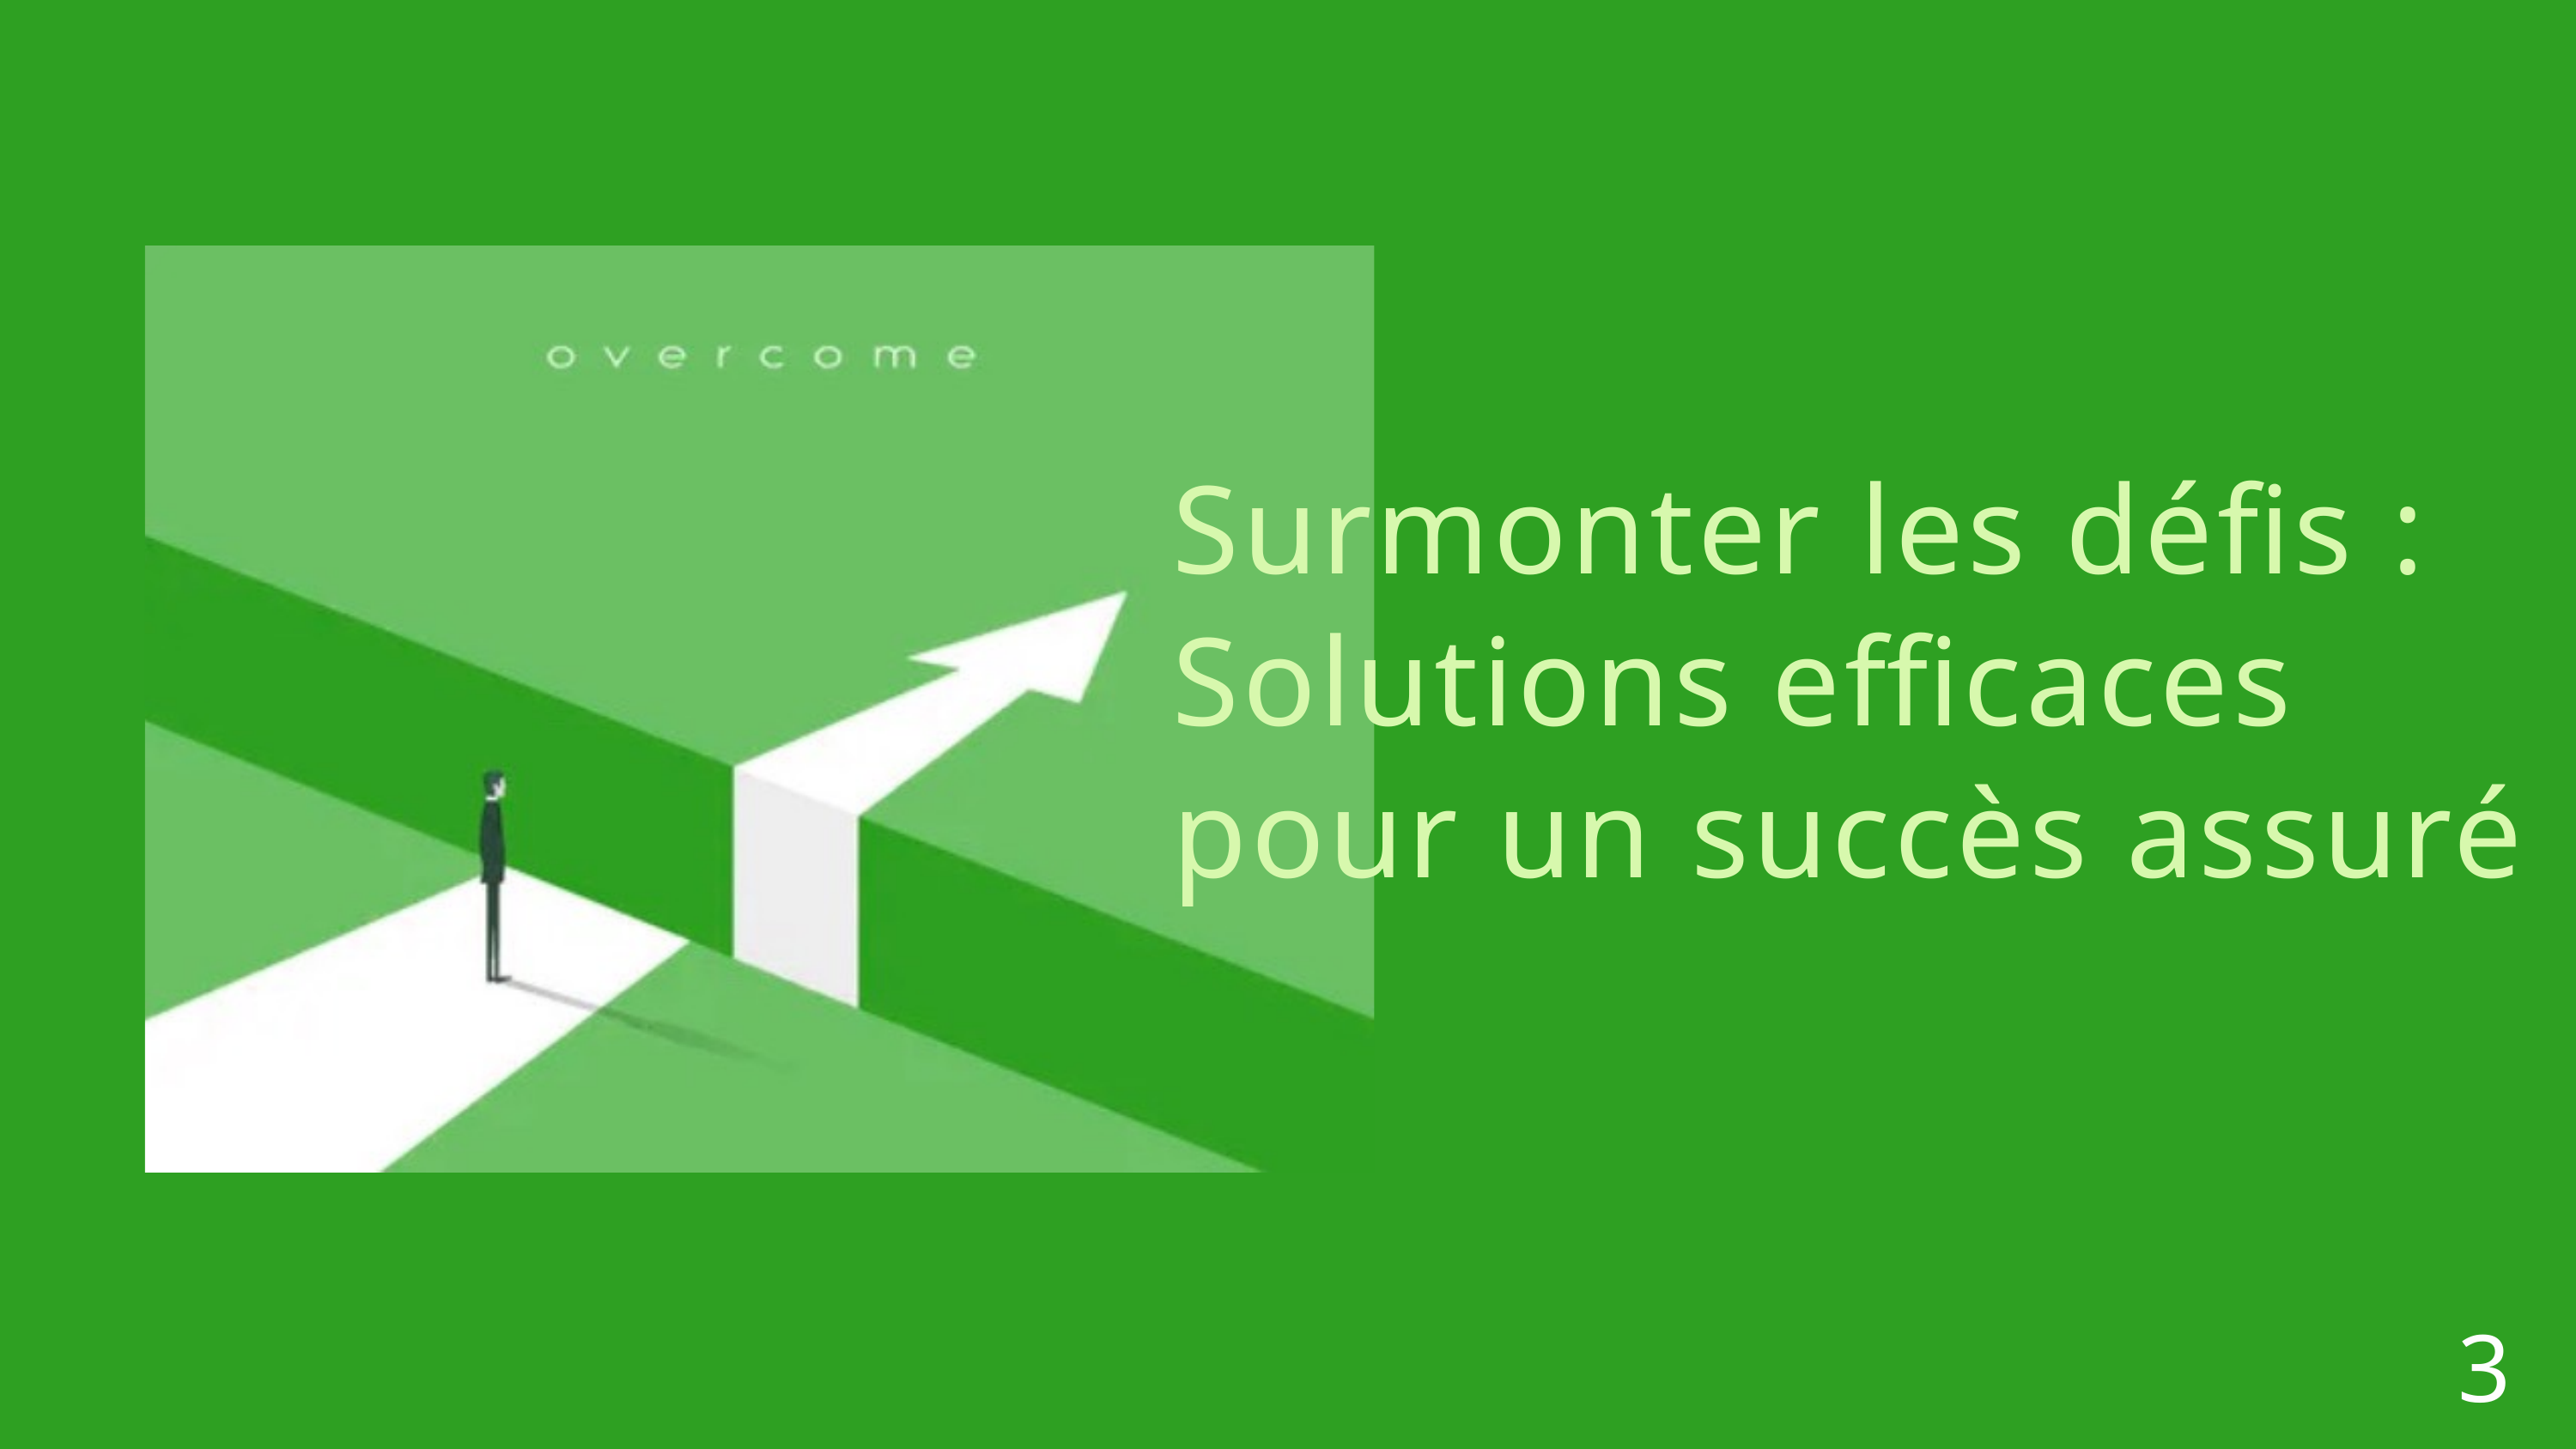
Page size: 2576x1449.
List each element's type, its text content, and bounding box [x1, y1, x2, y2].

text_box Surmonter les défis : Solutions efficaces pour un succès assuré [1172, 446, 2576, 903]
text_box [144, 246, 1375, 1173]
text_box 3 [2457, 1290, 2512, 1421]
